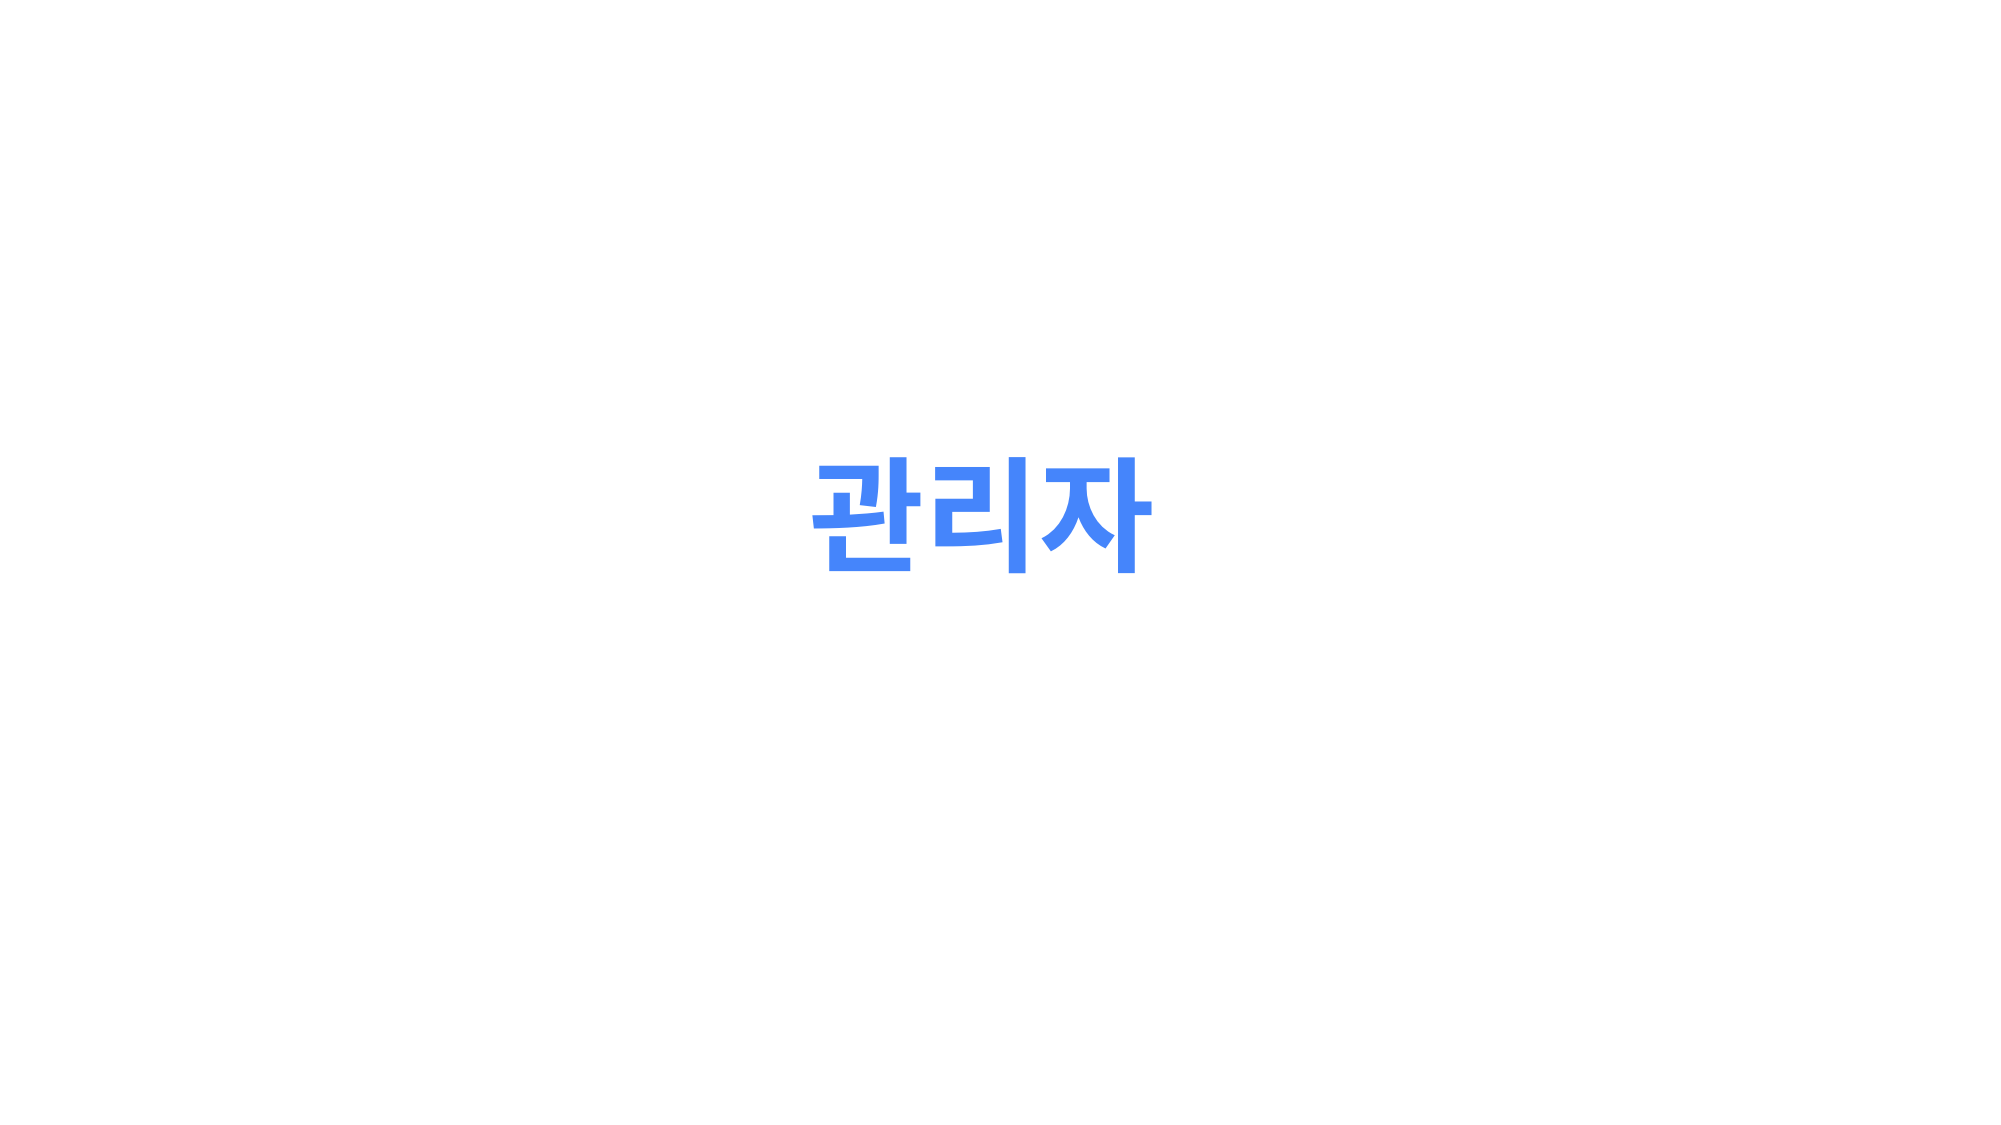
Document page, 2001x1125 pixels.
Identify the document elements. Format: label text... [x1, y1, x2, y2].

text_box 관리자 [795, 446, 2000, 610]
